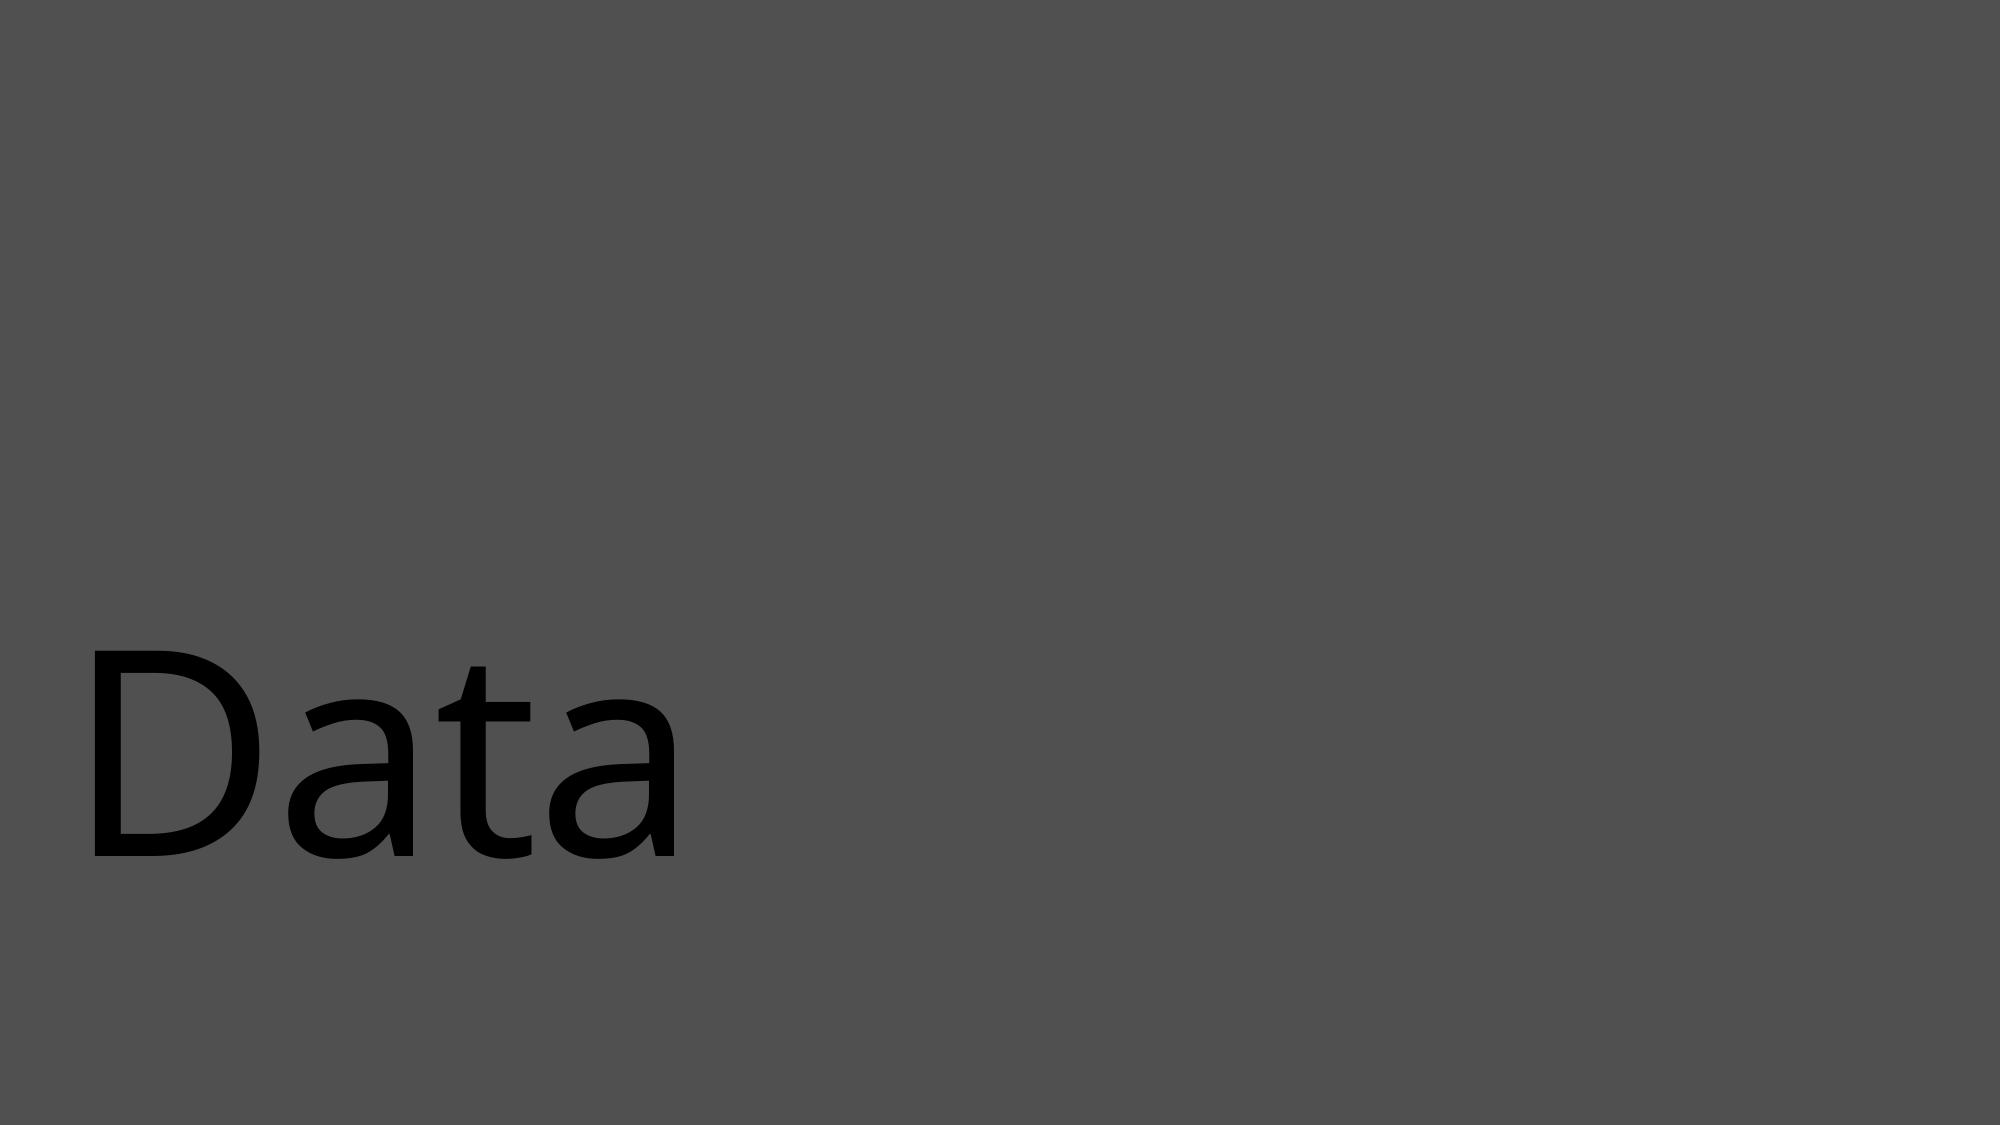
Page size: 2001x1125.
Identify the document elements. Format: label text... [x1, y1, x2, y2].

title Data [43, 593, 1956, 742]
